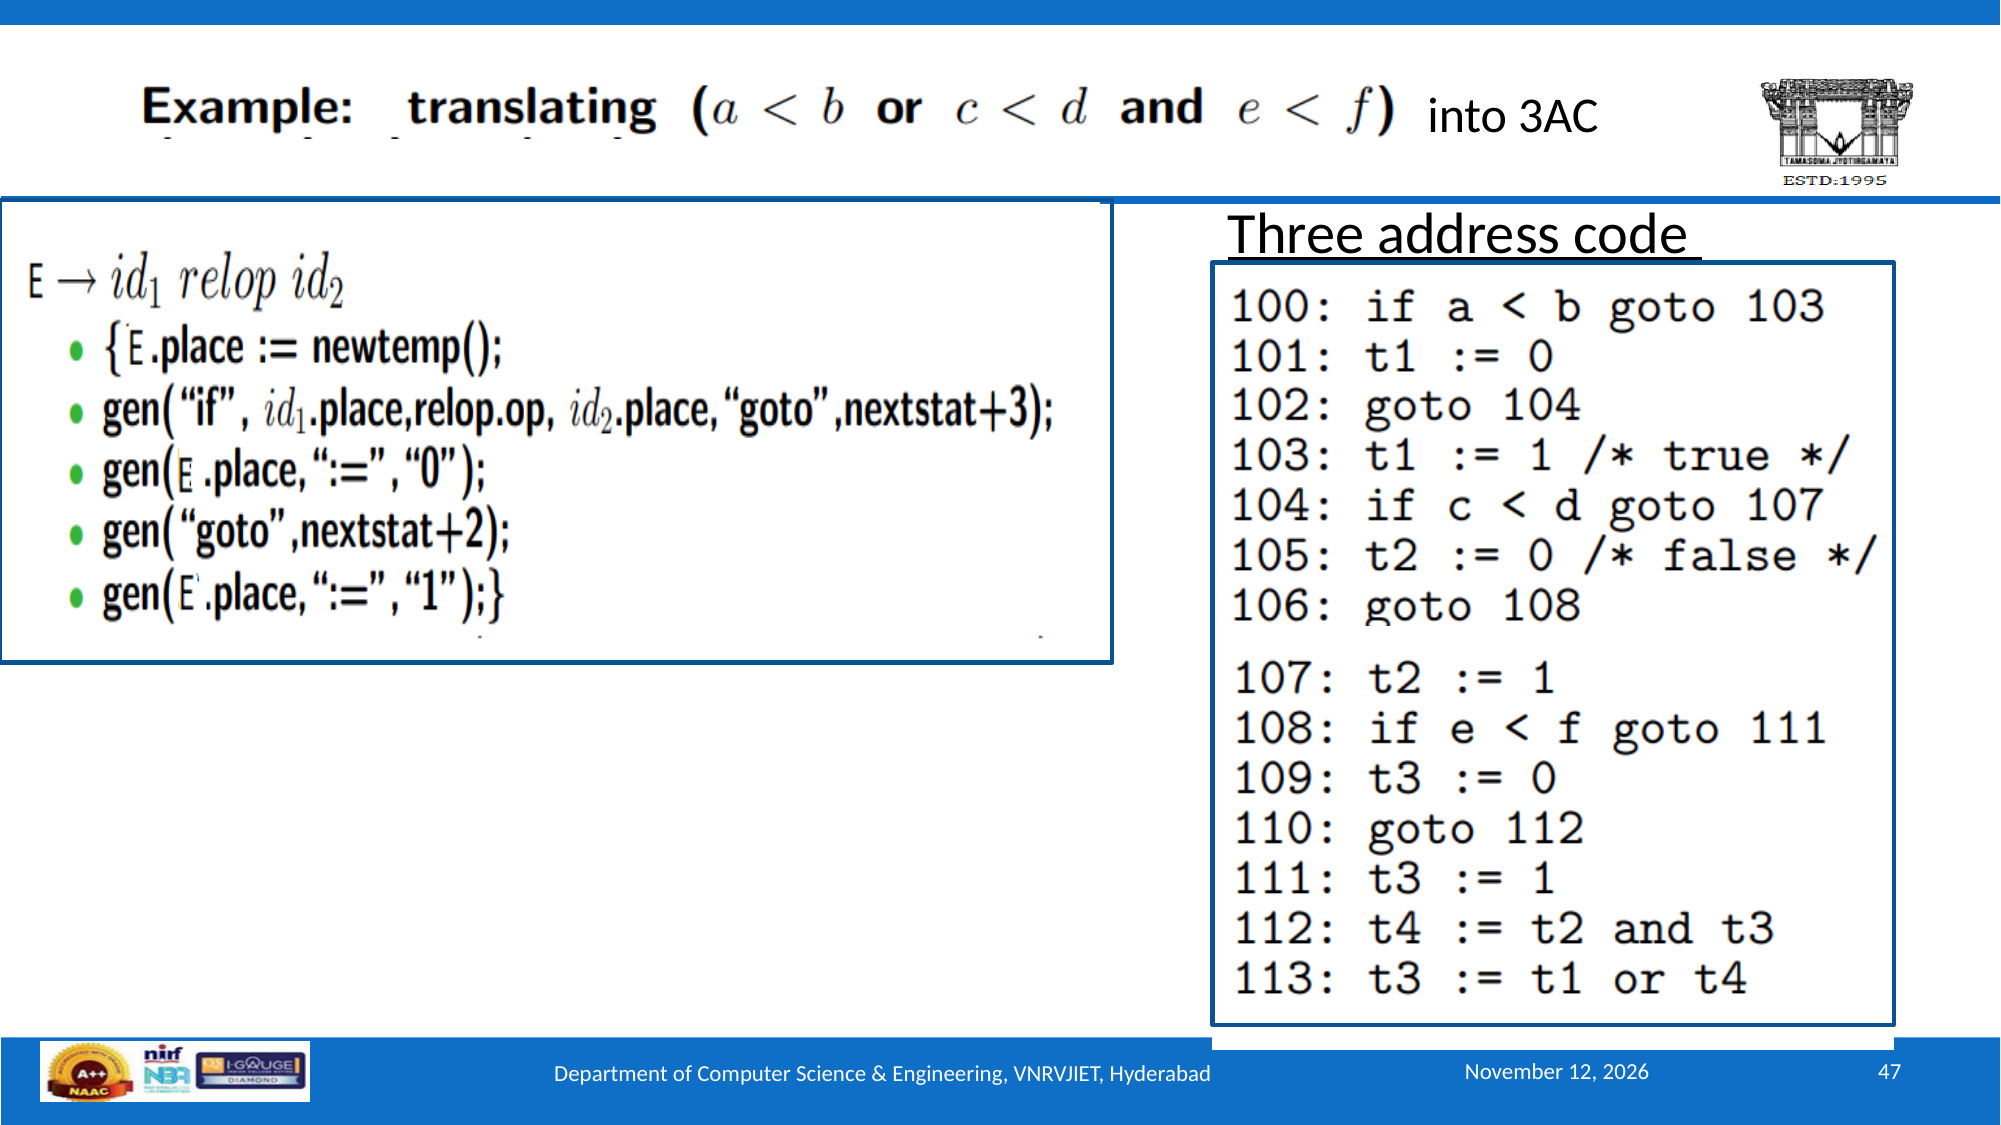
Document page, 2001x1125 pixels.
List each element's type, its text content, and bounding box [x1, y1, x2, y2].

picture [1749, 70, 1934, 194]
text_box into 3AC [1412, 74, 1663, 150]
picture [0, 199, 1101, 676]
text_box Three address code [1199, 187, 1917, 261]
picture [1199, 262, 1951, 1051]
text_box [1097, 198, 1114, 665]
slide_number 47 [1749, 1040, 1917, 1100]
footer Department of Computer Science & Engineering, VNRVJIET, Hyderabad [333, 1041, 1434, 1102]
picture [132, 62, 1413, 140]
picture [40, 1041, 310, 1102]
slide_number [1449, 1058, 1734, 1100]
